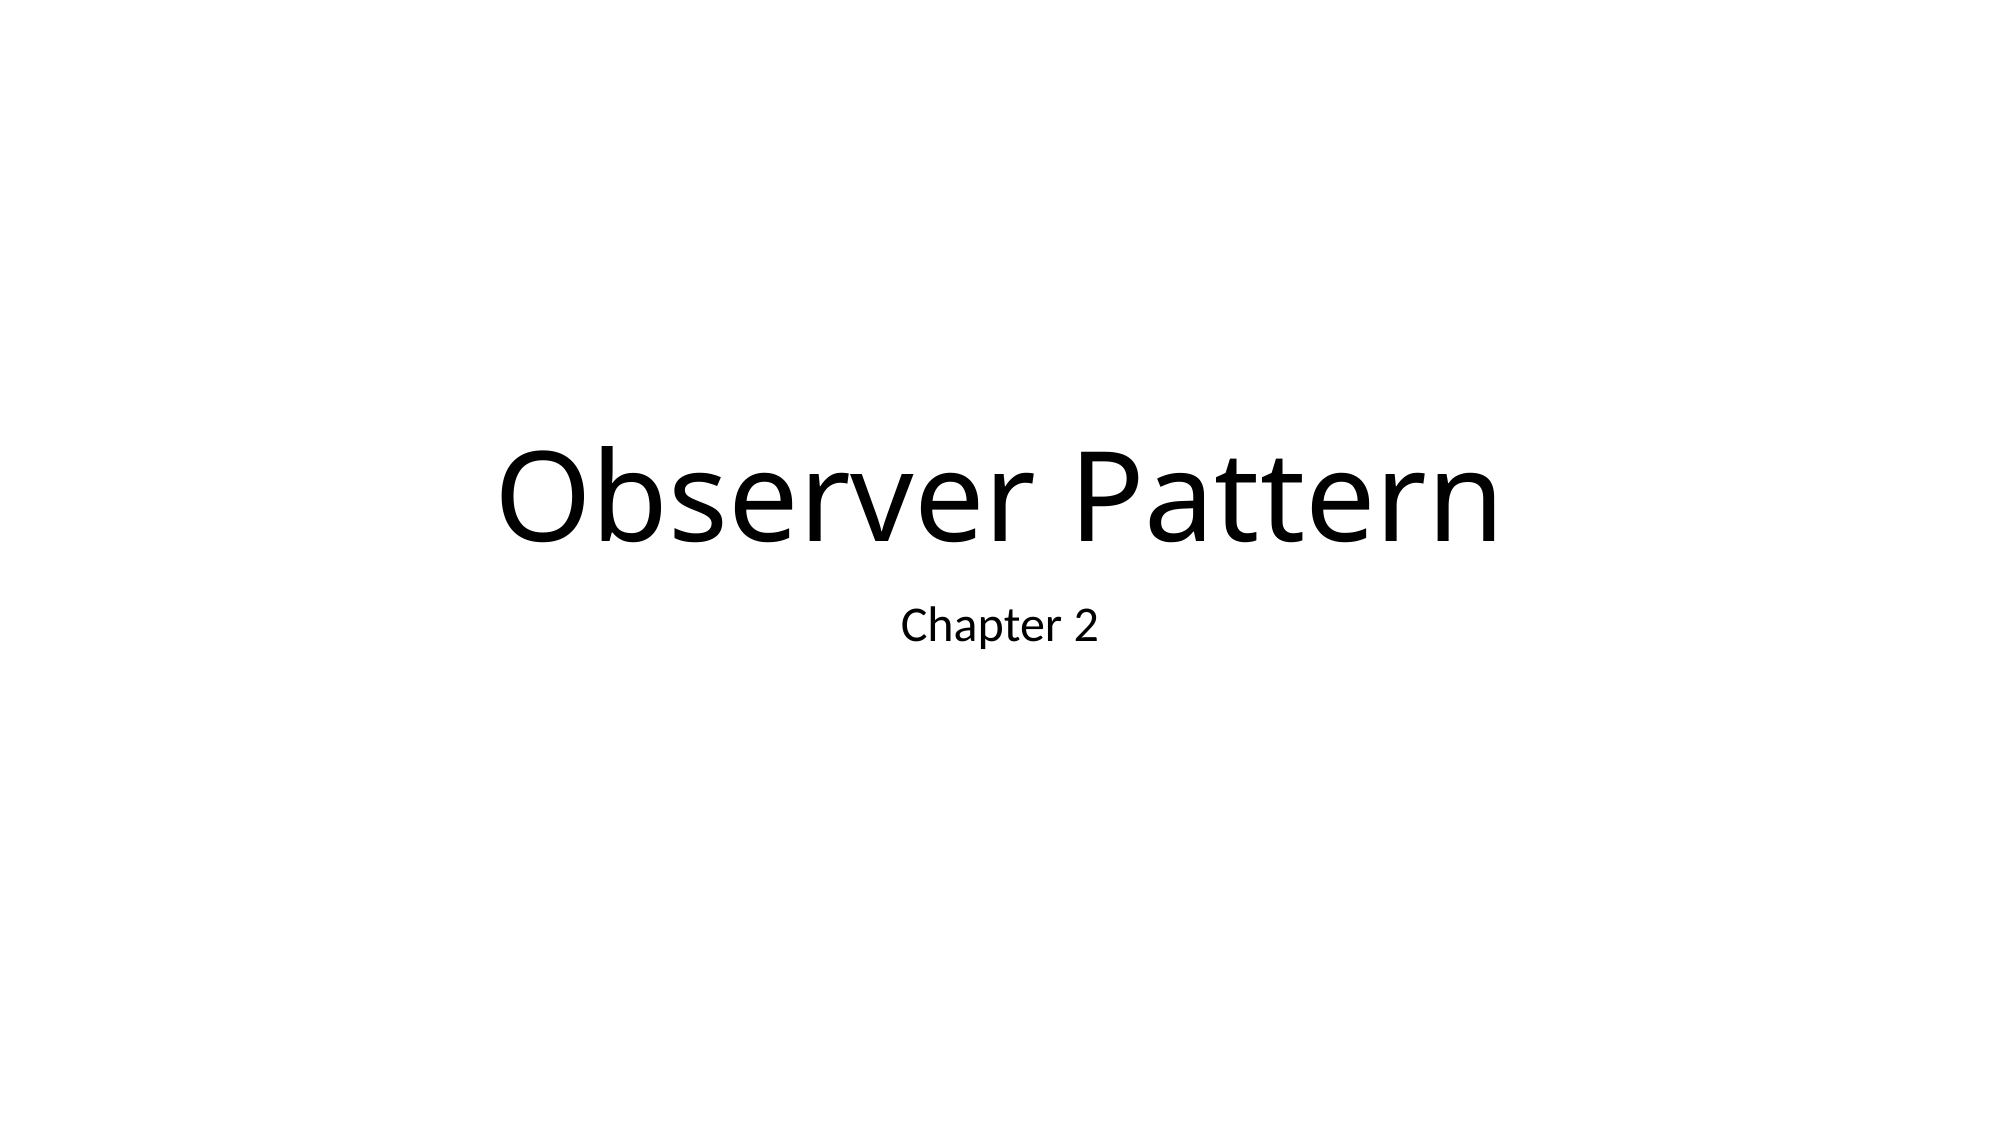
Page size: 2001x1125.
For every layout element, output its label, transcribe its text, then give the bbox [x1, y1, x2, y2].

title Observer Pattern [249, 184, 1750, 576]
subtitle Chapter 2 [249, 590, 1750, 863]
